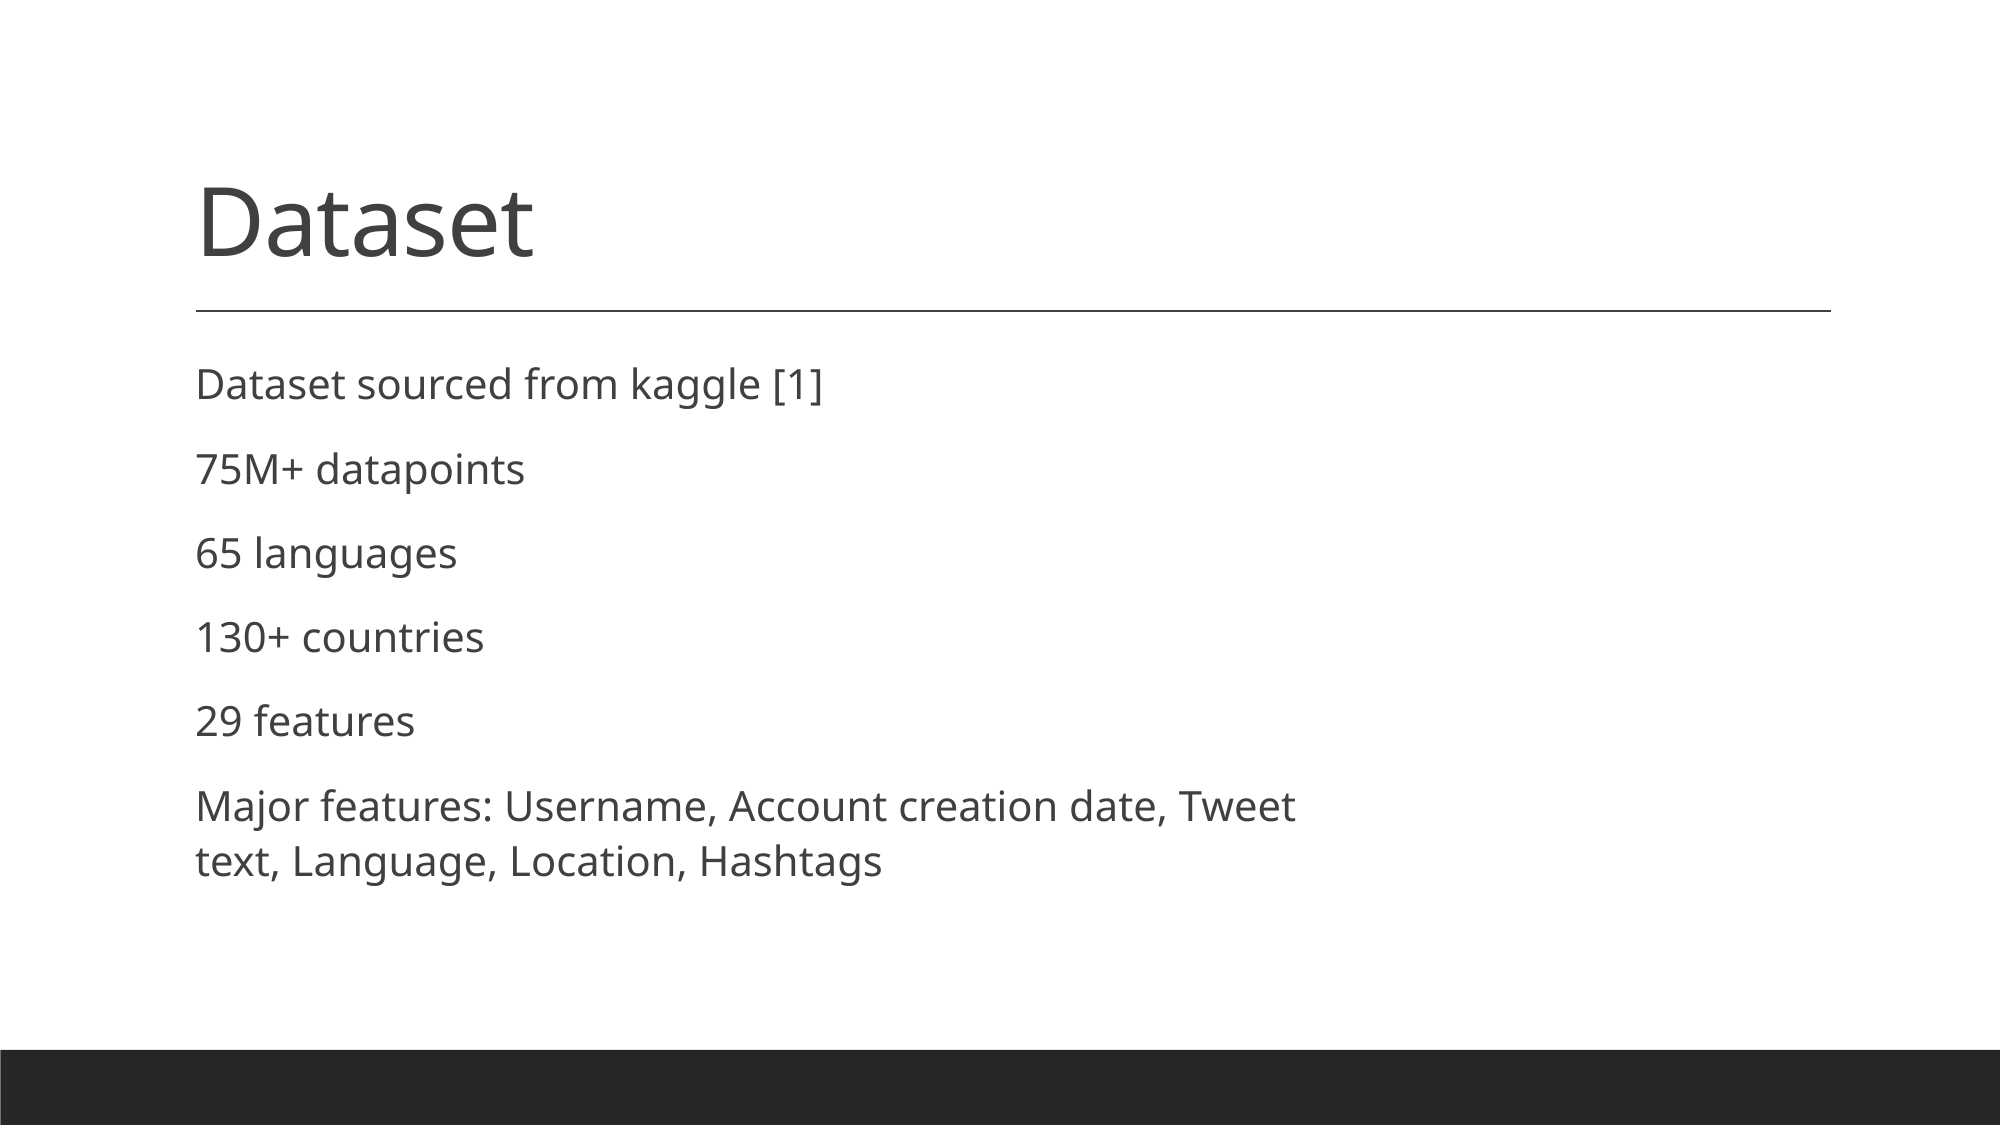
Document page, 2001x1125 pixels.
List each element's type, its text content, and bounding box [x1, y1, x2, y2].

list Dataset sourced from kaggle [1] 75M+ datapoints 65 languages 130+ countries 29 features Major features: Username, Account creation date, Tweet text, Language, Location, Hashtags [180, 345, 1830, 963]
title Dataset [180, 47, 1830, 285]
